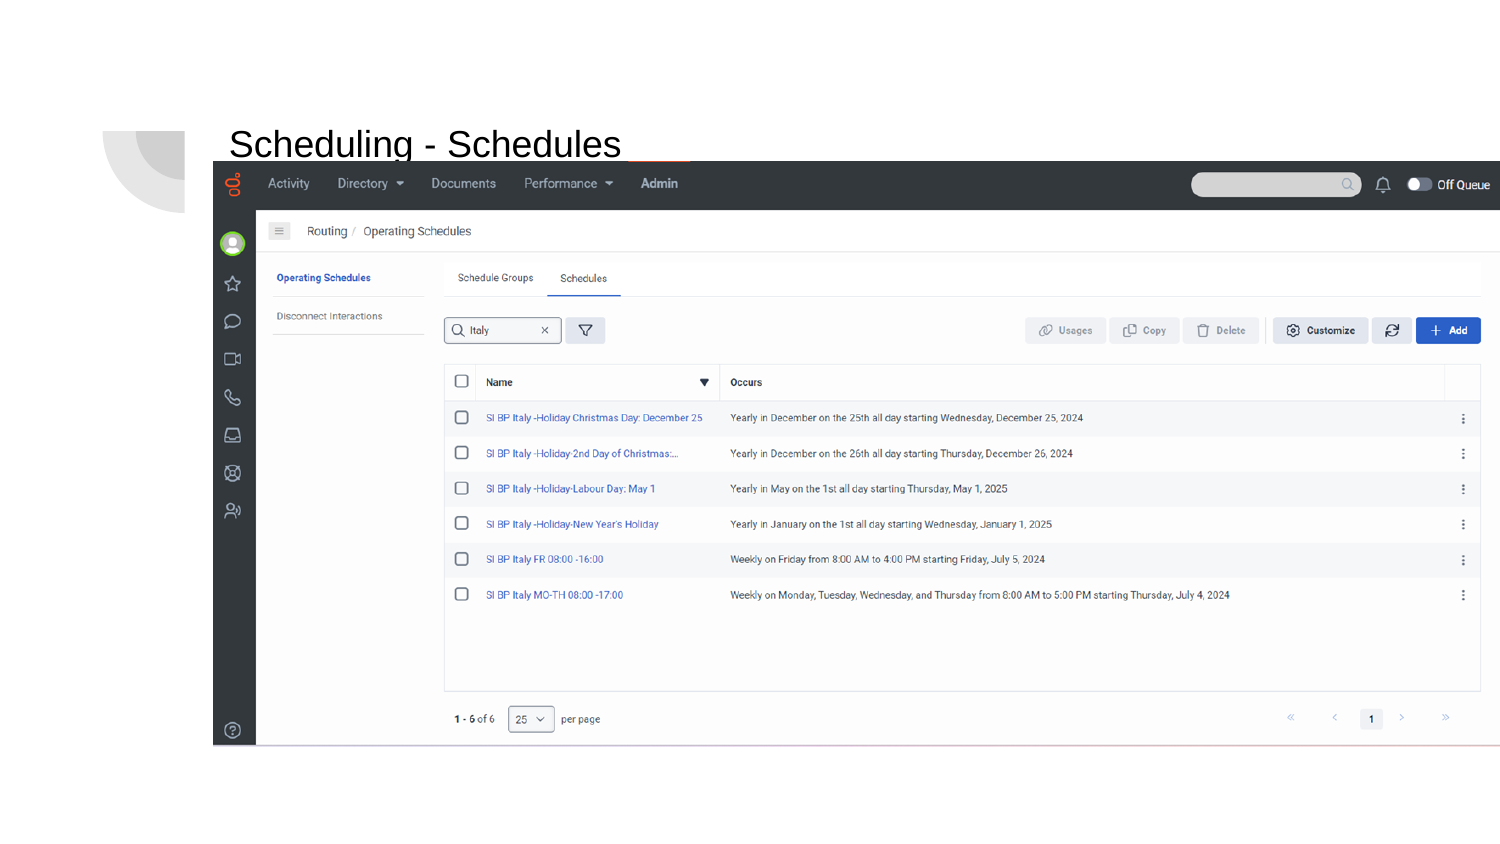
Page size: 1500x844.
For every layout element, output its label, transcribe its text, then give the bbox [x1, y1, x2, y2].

title Scheduling - Schedules [213, 98, 1368, 160]
picture [213, 161, 1500, 747]
